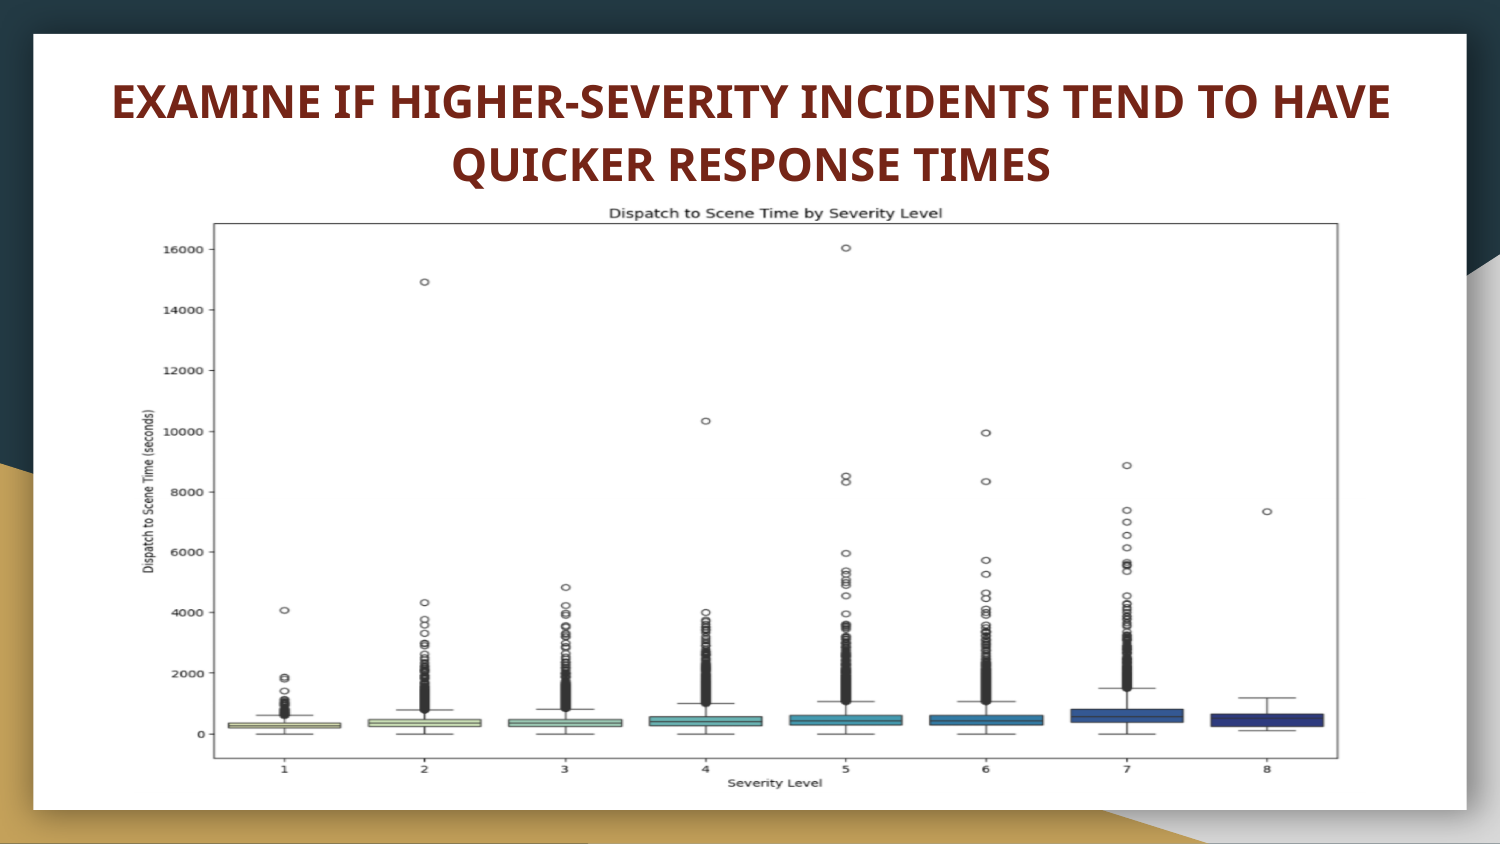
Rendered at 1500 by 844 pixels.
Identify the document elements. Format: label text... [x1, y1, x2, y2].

picture [134, 205, 1366, 794]
title EXAMINE IF HIGHER-SEVERITY INCIDENTS TEND TO HAVE QUICKER RESPONSE TIMES [78, 49, 1424, 222]
